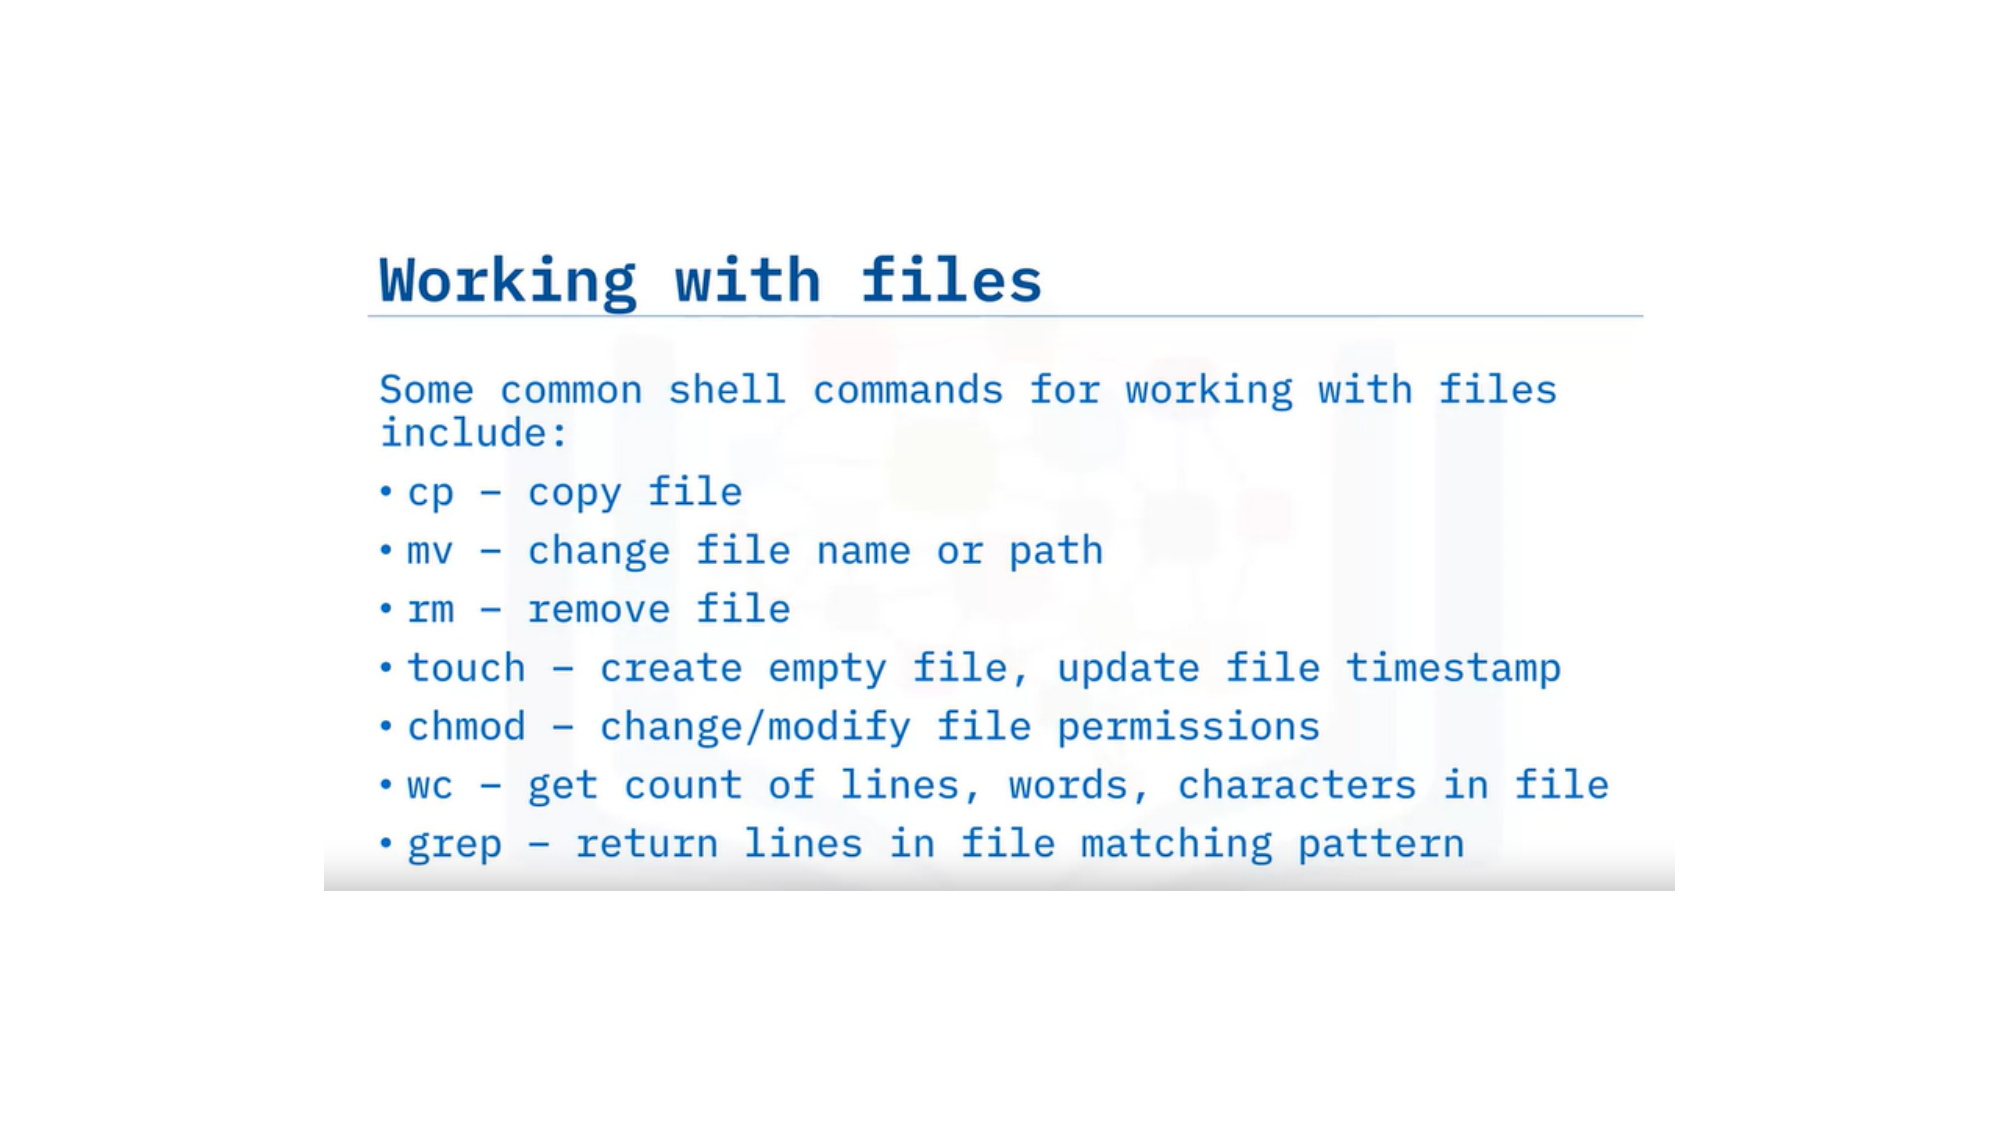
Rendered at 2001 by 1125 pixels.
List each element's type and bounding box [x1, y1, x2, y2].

picture [324, 234, 1675, 891]
